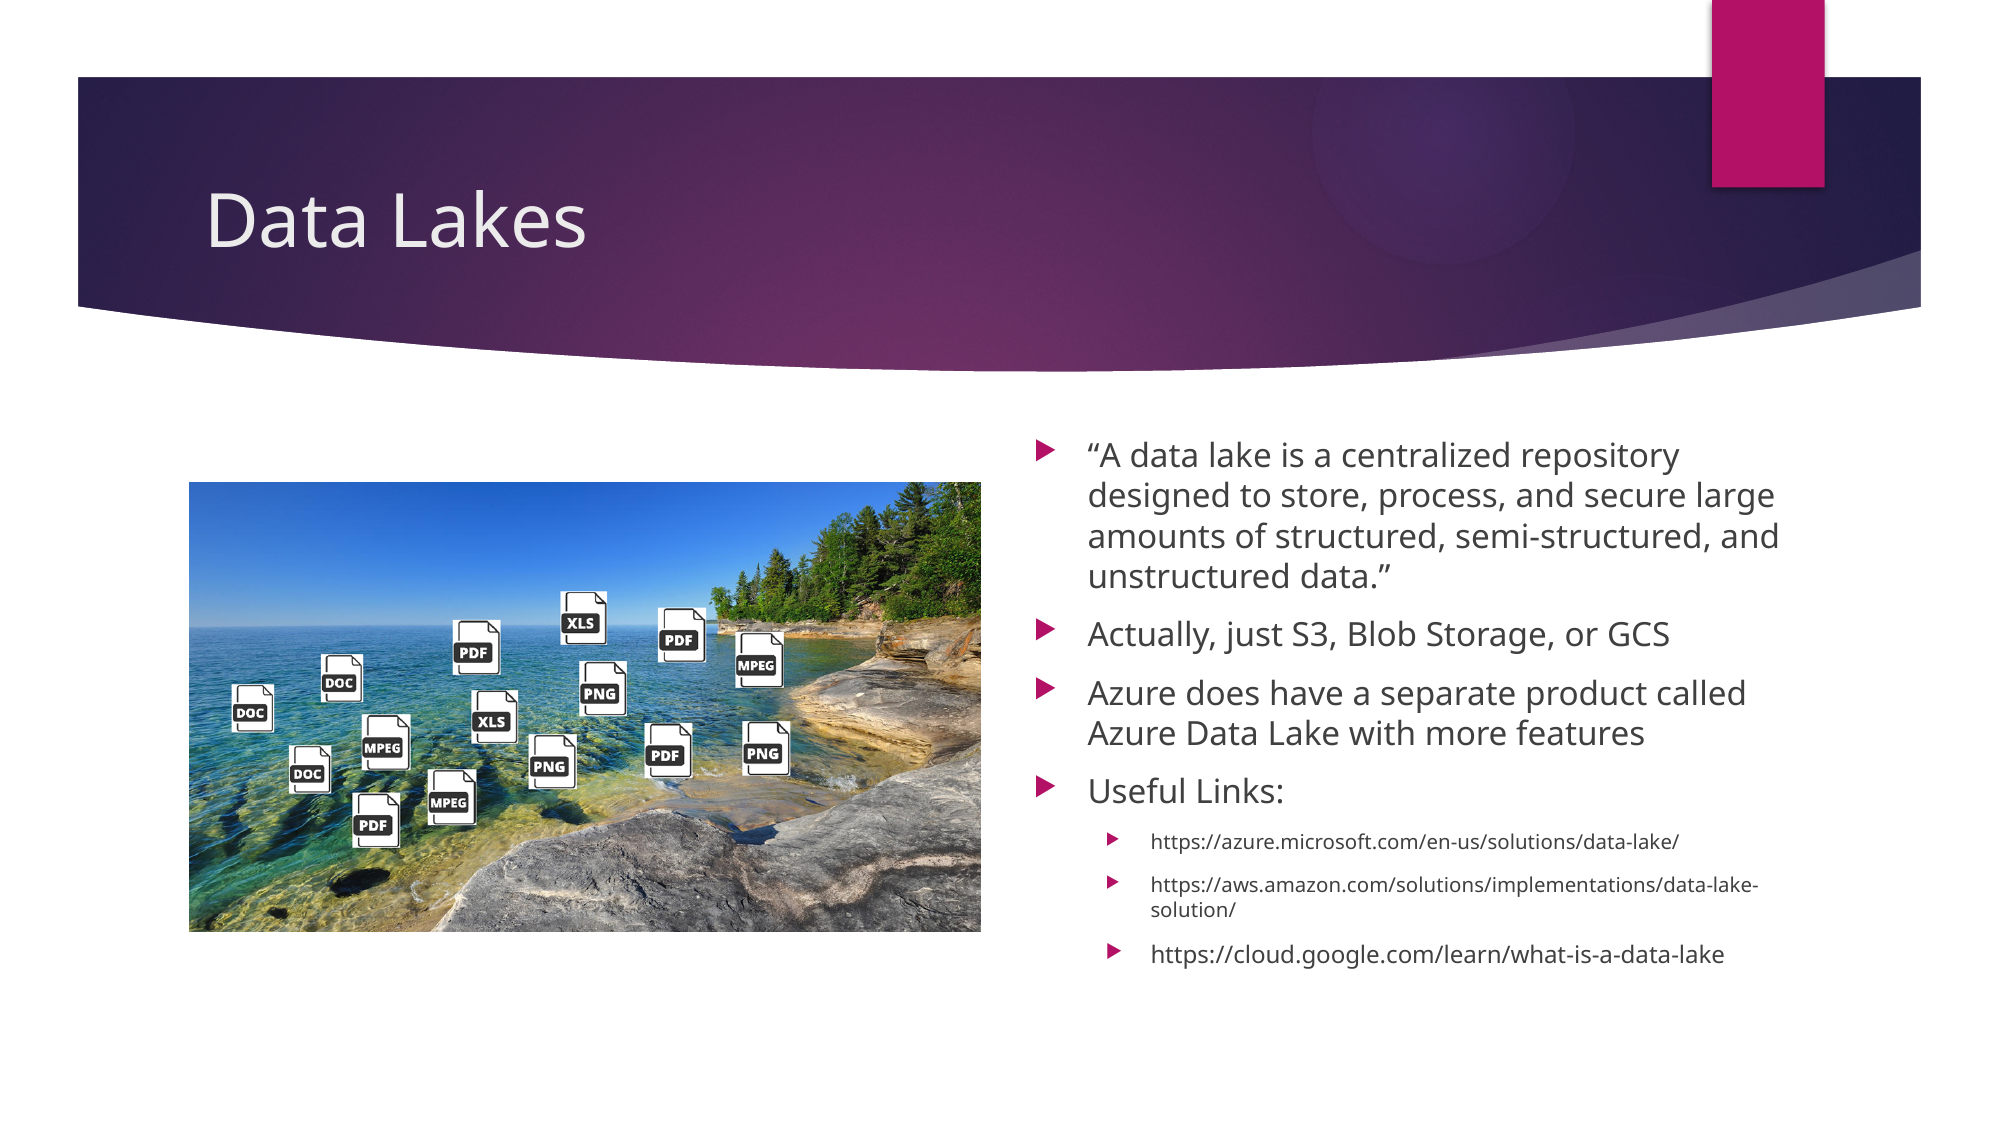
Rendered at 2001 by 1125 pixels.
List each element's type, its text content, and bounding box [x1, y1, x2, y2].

list “A data lake is a centralized repository designed to store, process, and secure large amounts of structured, semi-structured, and unstructured data.” Actually, just S3, Blob Storage, or GCS Azure does have a separate product called Azure Data Lake with more features Useful Links: https://azure.microsoft.com/en-us/solutions/data-lake/ https://aws.amazon.com/solutions/implementations/data-lake-solution/ https://cloud.google.com/learn/what-is-a-data-lake [1018, 427, 1810, 988]
title Data Lakes [189, 159, 1627, 276]
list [189, 482, 982, 932]
